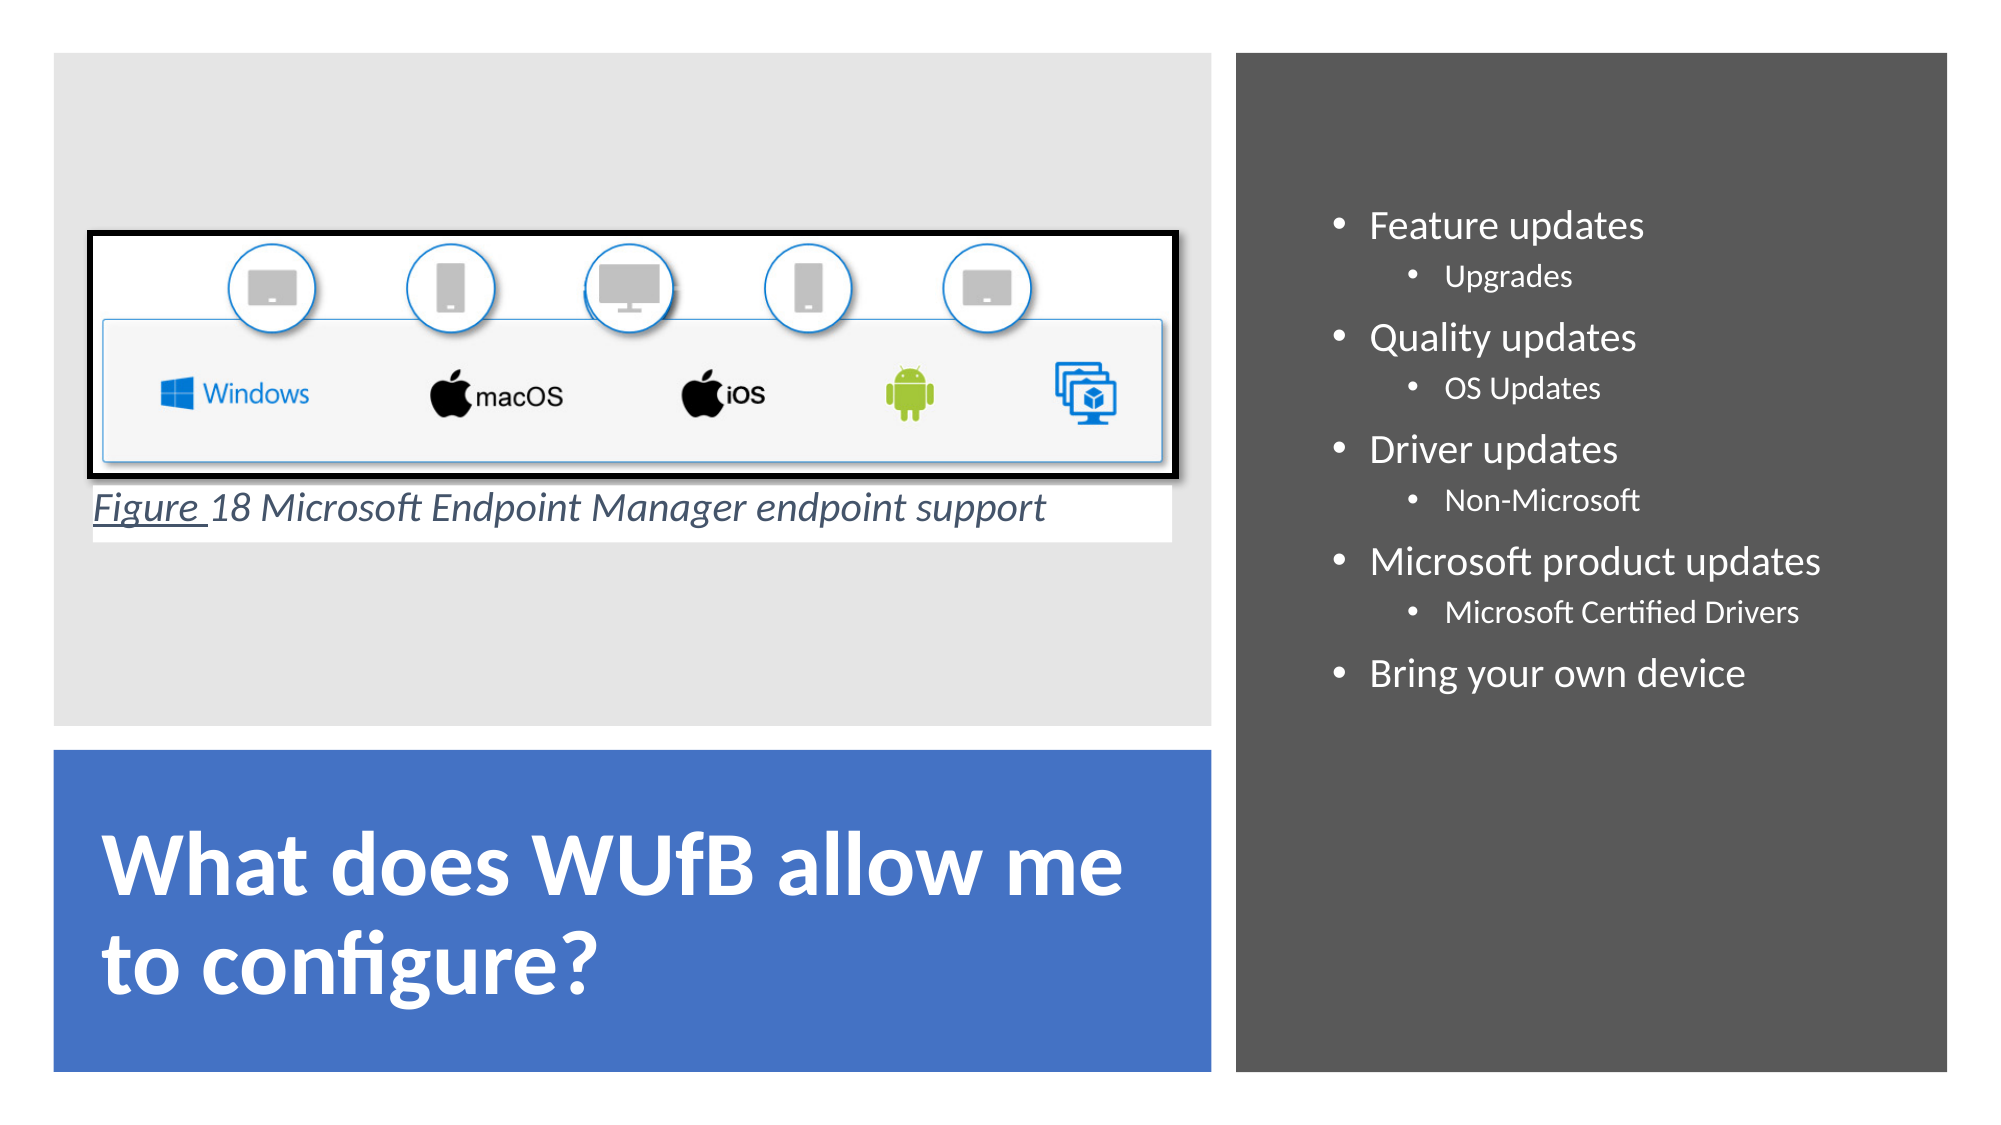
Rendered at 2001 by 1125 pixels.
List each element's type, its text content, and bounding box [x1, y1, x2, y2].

text_box [1235, 52, 1948, 1073]
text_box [92, 236, 1173, 543]
list Feature updates Upgrades Quality updates OS Updates Driver updates Non-Microsoft Microsoft product updates Microsoft Certified Drivers Bring your own device [1317, 150, 1879, 947]
title What does WUfB allow me to configure? [85, 781, 1168, 1049]
text_box [53, 749, 1212, 1073]
text_box [53, 52, 1212, 727]
